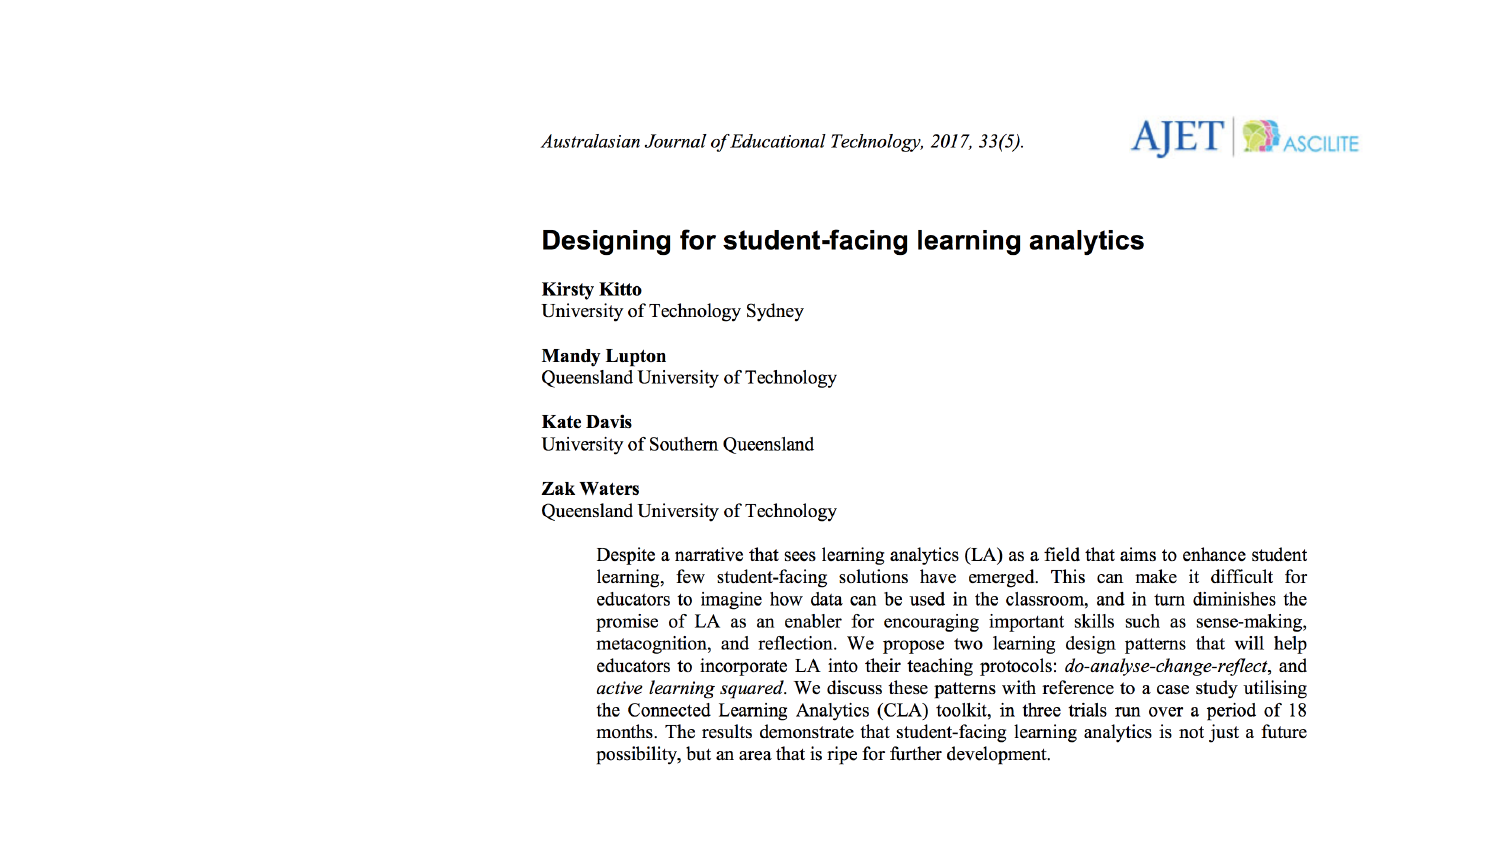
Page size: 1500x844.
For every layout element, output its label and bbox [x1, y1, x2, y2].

picture [474, 91, 1398, 780]
